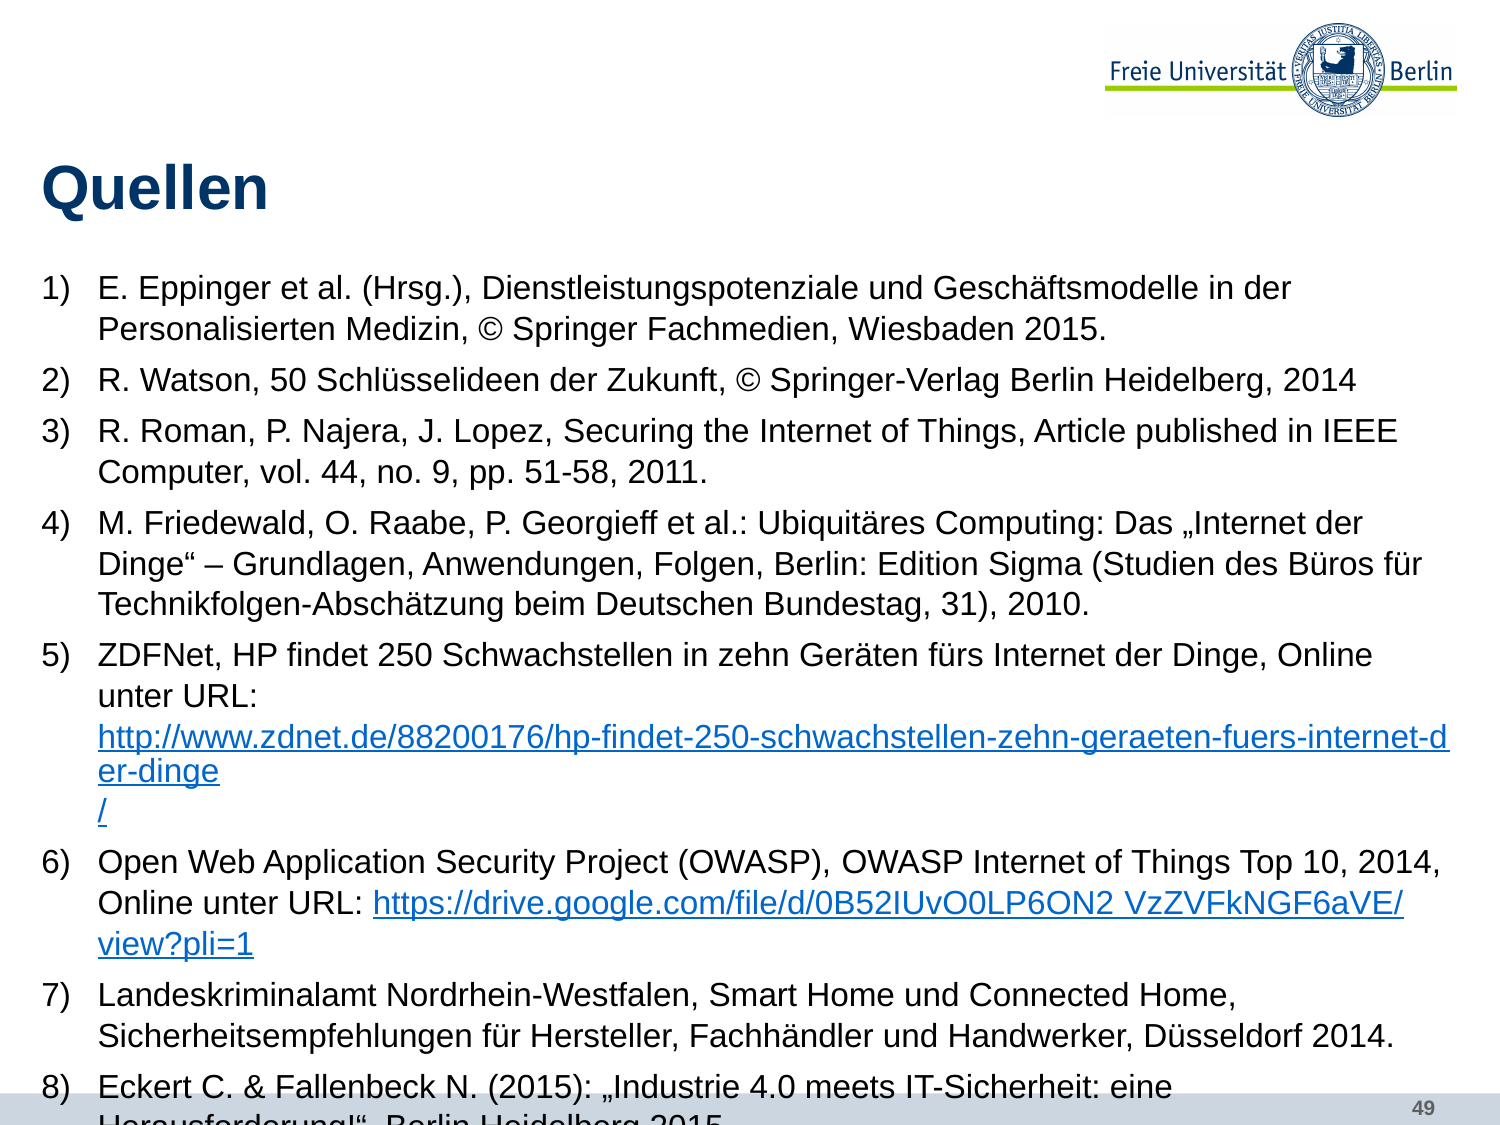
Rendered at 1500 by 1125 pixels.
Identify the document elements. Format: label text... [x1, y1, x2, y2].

list E. Eppinger et al. (Hrsg.), Dienstleistungspotenziale und Geschäftsmodelle in der Personalisierten Medizin, © Springer Fachmedien, Wiesbaden 2015. R. Watson, 50 Schlüsselideen der Zukunft, © Springer-Verlag Berlin Heidelberg, 2014 R. Roman, P. Najera, J. Lopez, Securing the Internet of Things, Article published in IEEE Computer, vol. 44, no. 9, pp. 51-58, 2011. M. Friedewald, O. Raabe, P. Georgieff et al.: Ubiquitäres Computing: Das „Internet der Dinge“ – Grundlagen, Anwendungen, Folgen, Berlin: Edition Sigma (Studien des Büros für Technikfolgen-Abschätzung beim Deutschen Bundestag, 31), 2010. ZDFNet, HP findet 250 Schwachstellen in zehn Geräten fürs Internet der Dinge, Online unter URL: http://www.zdnet.de/88200176/hp-findet-250-schwachstellen-zehn-geraeten-fuers-internet-der-dinge/ Open Web Application Security Project (OWASP), OWASP Internet of Things Top 10, 2014, Online unter URL: https://drive.google.com/file/d/0B52IUvO0LP6ON2 VzZVFkNGF6aVE/view?pli=1 Landeskriminalamt Nordrhein-Westfalen, Smart Home und Connected Home, Sicherheitsempfehlungen für Hersteller, Fachhändler und Handwerker, Düsseldorf 2014. Eckert C. & Fallenbeck N. (2015): „Industrie 4.0 meets IT-Sicherheit: eine Herausforderung!“, Berlin Heidelberg 2015. [41, 265, 1459, 1064]
title Quellen [41, 155, 1459, 226]
picture [1105, 23, 1457, 117]
